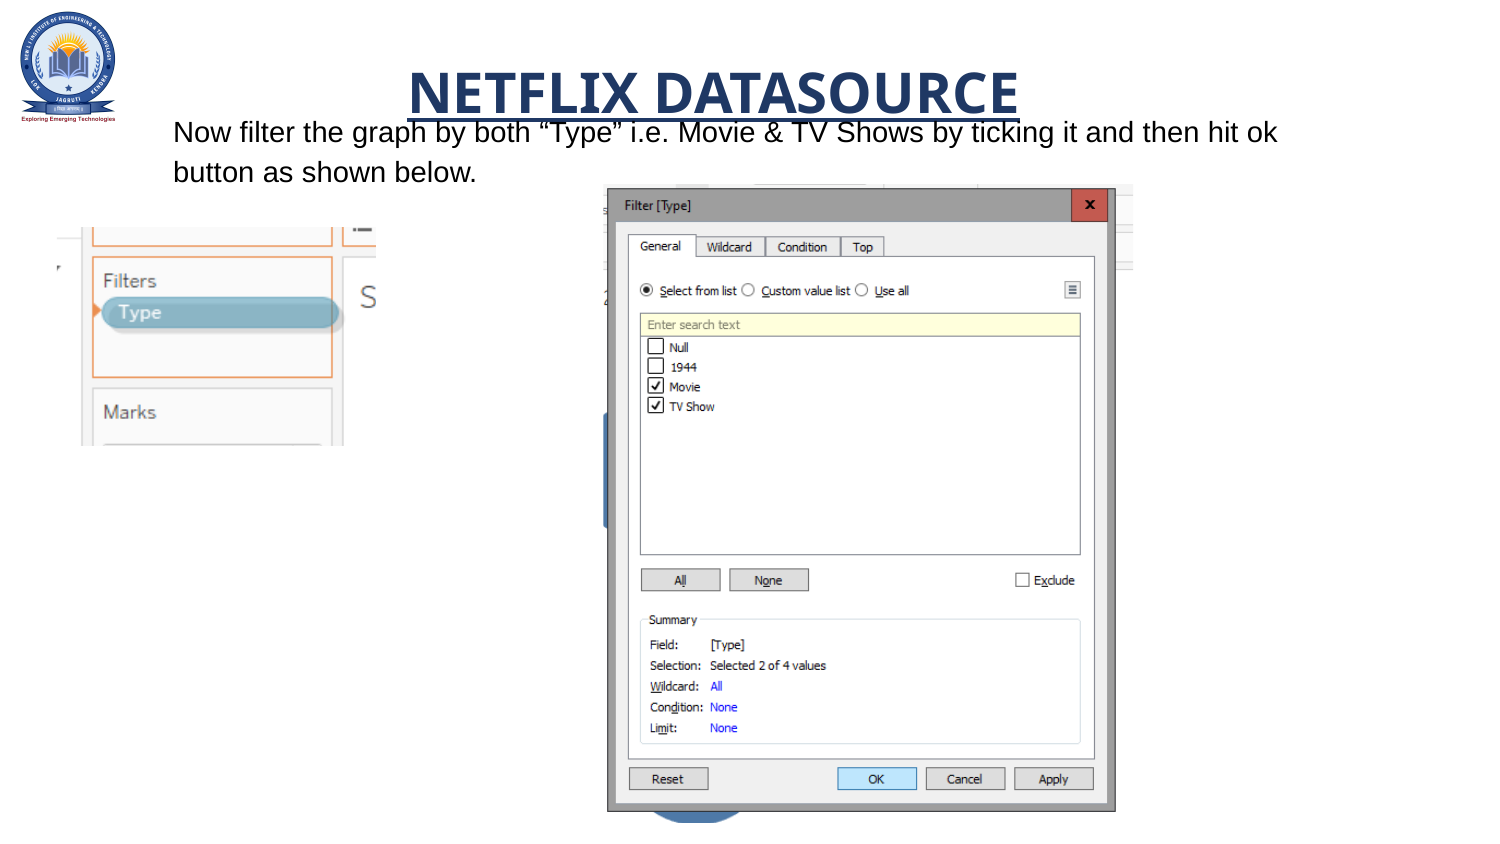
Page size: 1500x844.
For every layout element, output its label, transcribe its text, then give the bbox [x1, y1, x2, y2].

text_box NETFLIX DATASOURCE [66, 0, 1361, 148]
picture [603, 184, 1134, 823]
picture [56, 226, 377, 446]
text_box Now filter the graph by both “Type” i.e. Movie & TV Shows by ticking it and then hit ok button as shown below. [139, 100, 1361, 197]
picture [0, 0, 66, 135]
